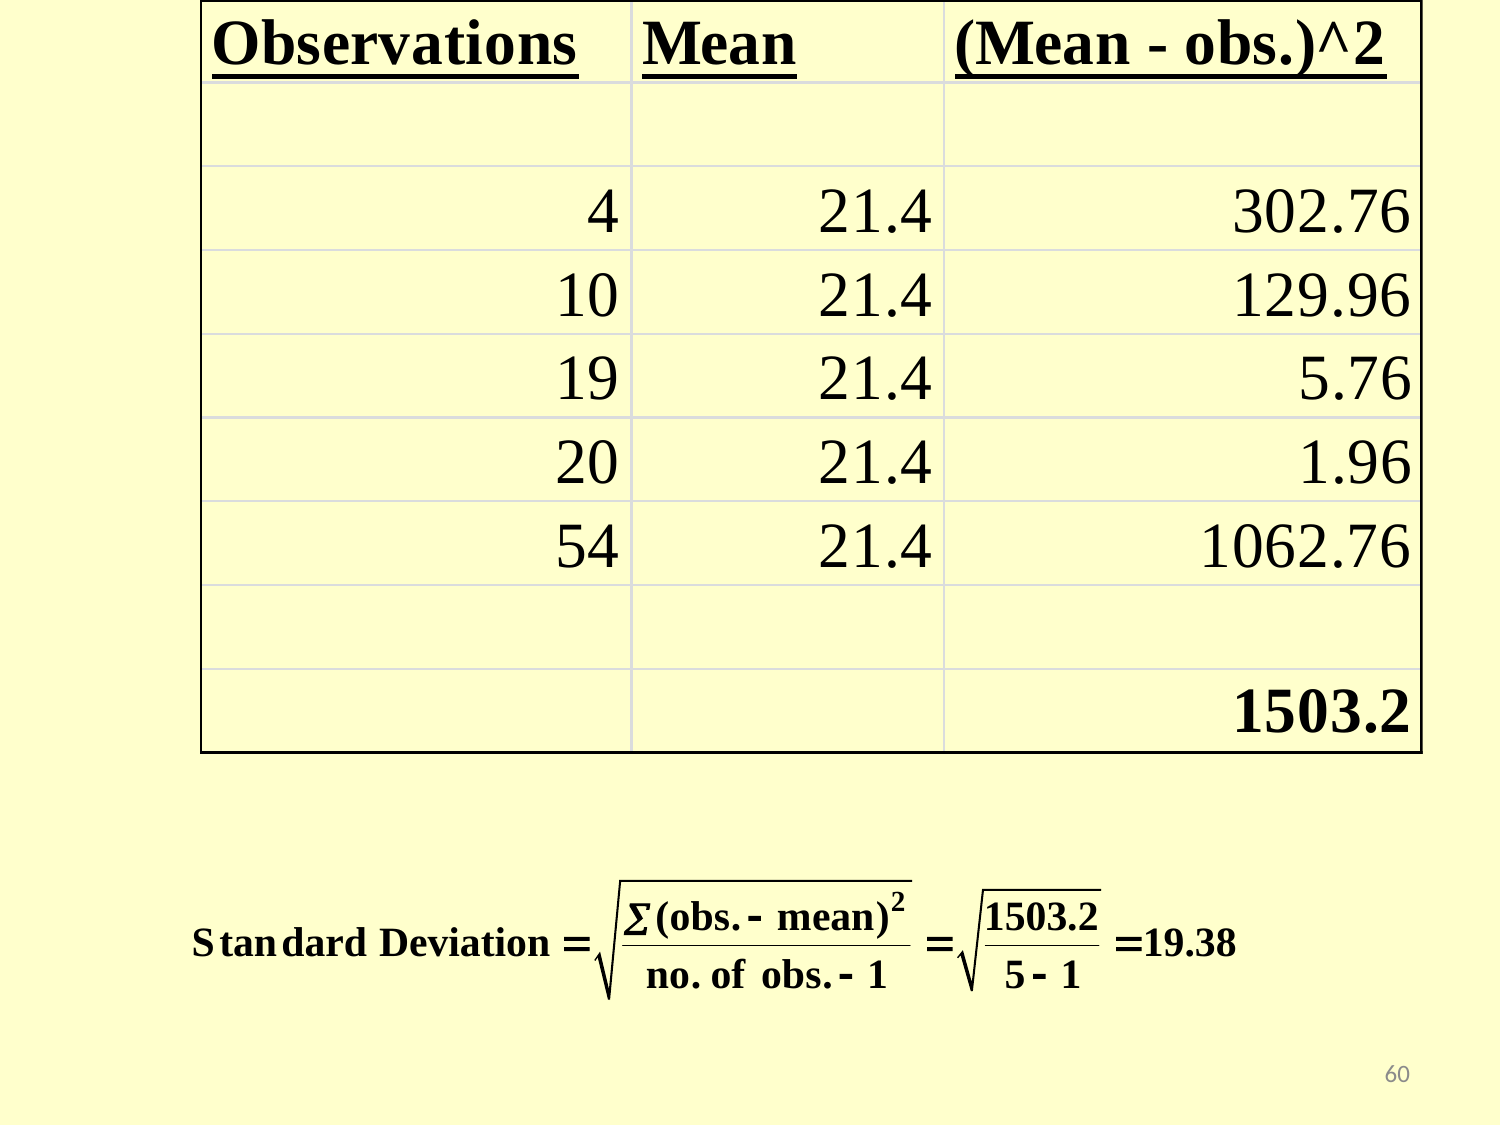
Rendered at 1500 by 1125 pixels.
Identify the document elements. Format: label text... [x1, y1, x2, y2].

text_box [199, 0, 1426, 757]
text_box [189, 874, 1240, 1005]
slide_number 60 [1074, 1042, 1425, 1103]
